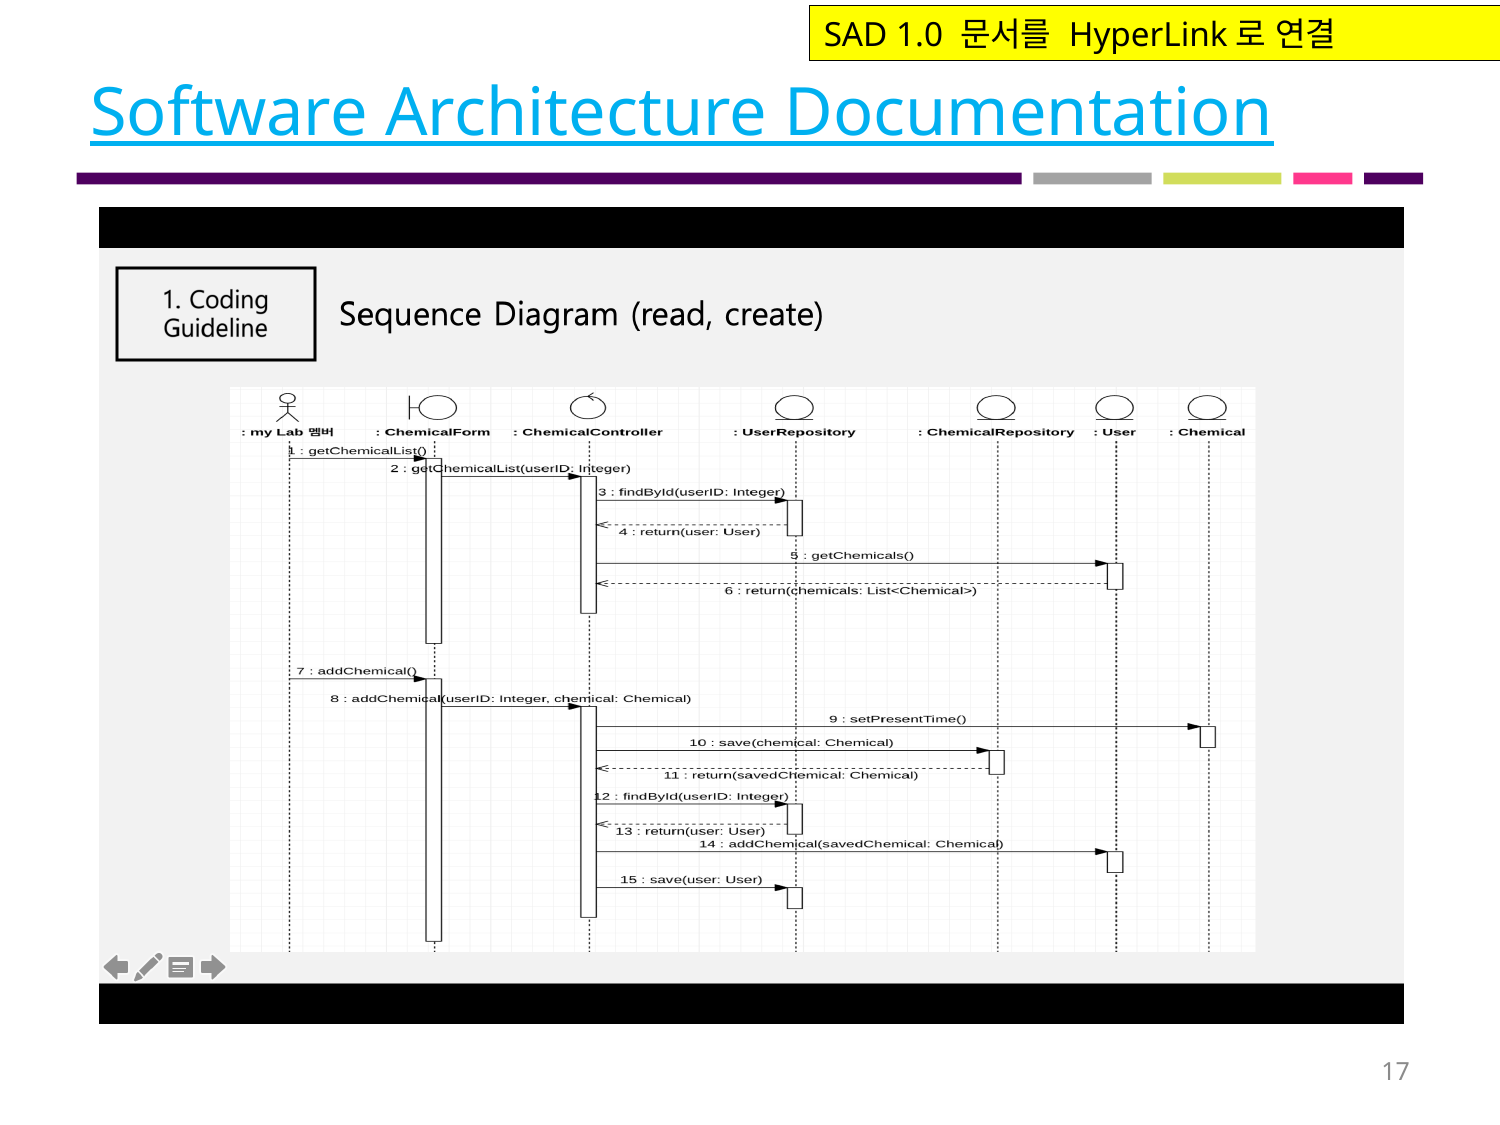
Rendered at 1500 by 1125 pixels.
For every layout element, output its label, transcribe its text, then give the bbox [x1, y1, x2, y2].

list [99, 207, 1405, 1024]
text_box SAD 1.0 문서를 HyperLink로 연결 [809, 5, 1500, 61]
slide_number 17 [1074, 1042, 1425, 1103]
title Software Architecture Documentation [75, 45, 1425, 173]
